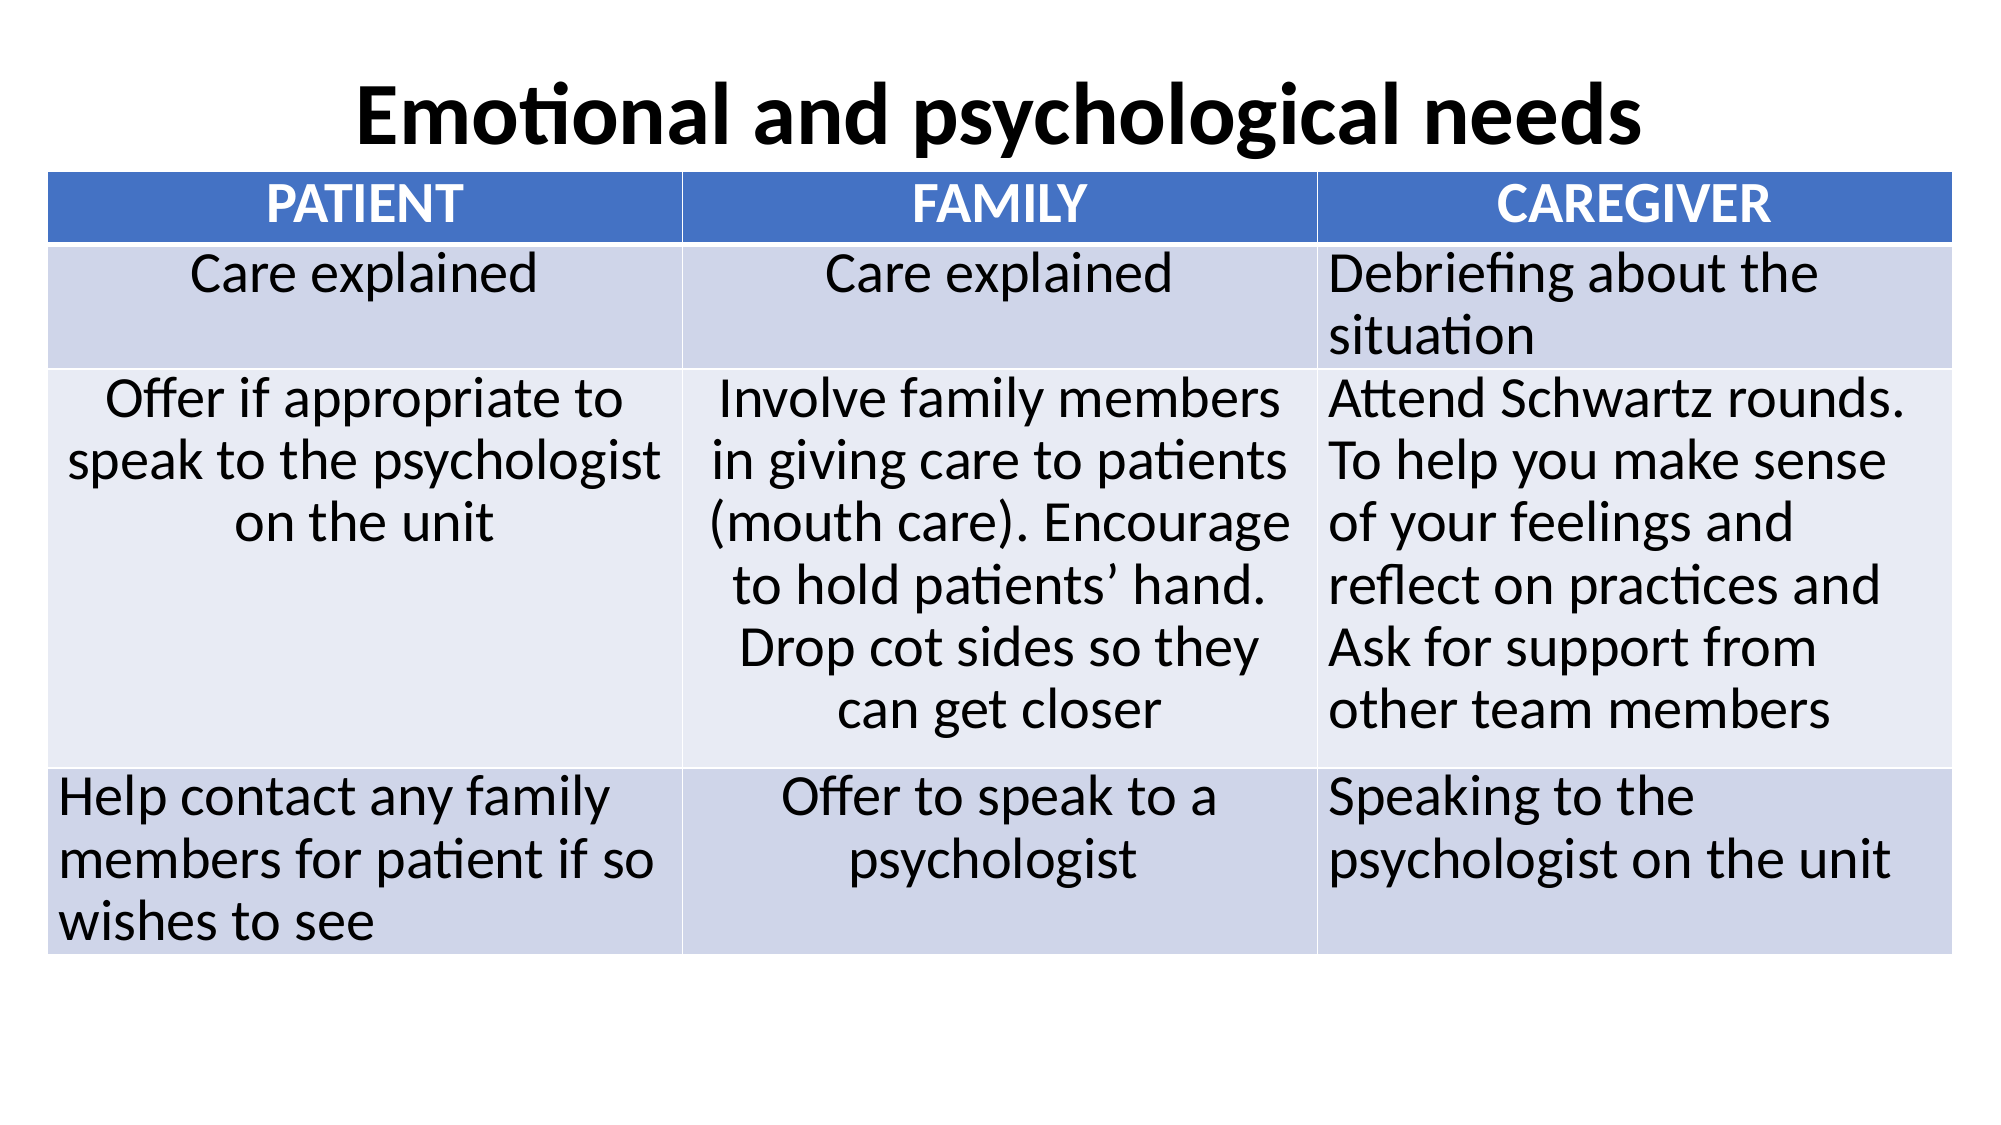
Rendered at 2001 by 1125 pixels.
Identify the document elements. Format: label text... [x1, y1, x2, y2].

table_cell Involve family members in giving care to patients (mouth care). Encourage to hold patients’ hand. Drop cot sides so they can get closer [683, 370, 1317, 767]
table_cell Offer to speak to a psychologist [683, 769, 1317, 954]
table_cell Care explained [48, 247, 682, 368]
title Emotional and psychological needs [137, 59, 1863, 170]
table_cell Speaking to the psychologist on the unit [1318, 769, 1952, 954]
table_header CAREGIVER [1318, 172, 1952, 242]
table_header PATIENT [48, 172, 682, 242]
table_cell Care explained [683, 247, 1317, 368]
table_cell Attend Schwartz rounds. To help you make sense of your feelings and reflect on practices and Ask for support from other team members [1318, 370, 1952, 767]
table_cell Help contact any family members for patient if so wishes to see [48, 769, 682, 954]
table_cell Offer if appropriate to speak to the psychologist on the unit [48, 370, 682, 767]
table_cell Debriefing about the situation [1318, 247, 1952, 368]
table_header FAMILY [683, 172, 1317, 242]
